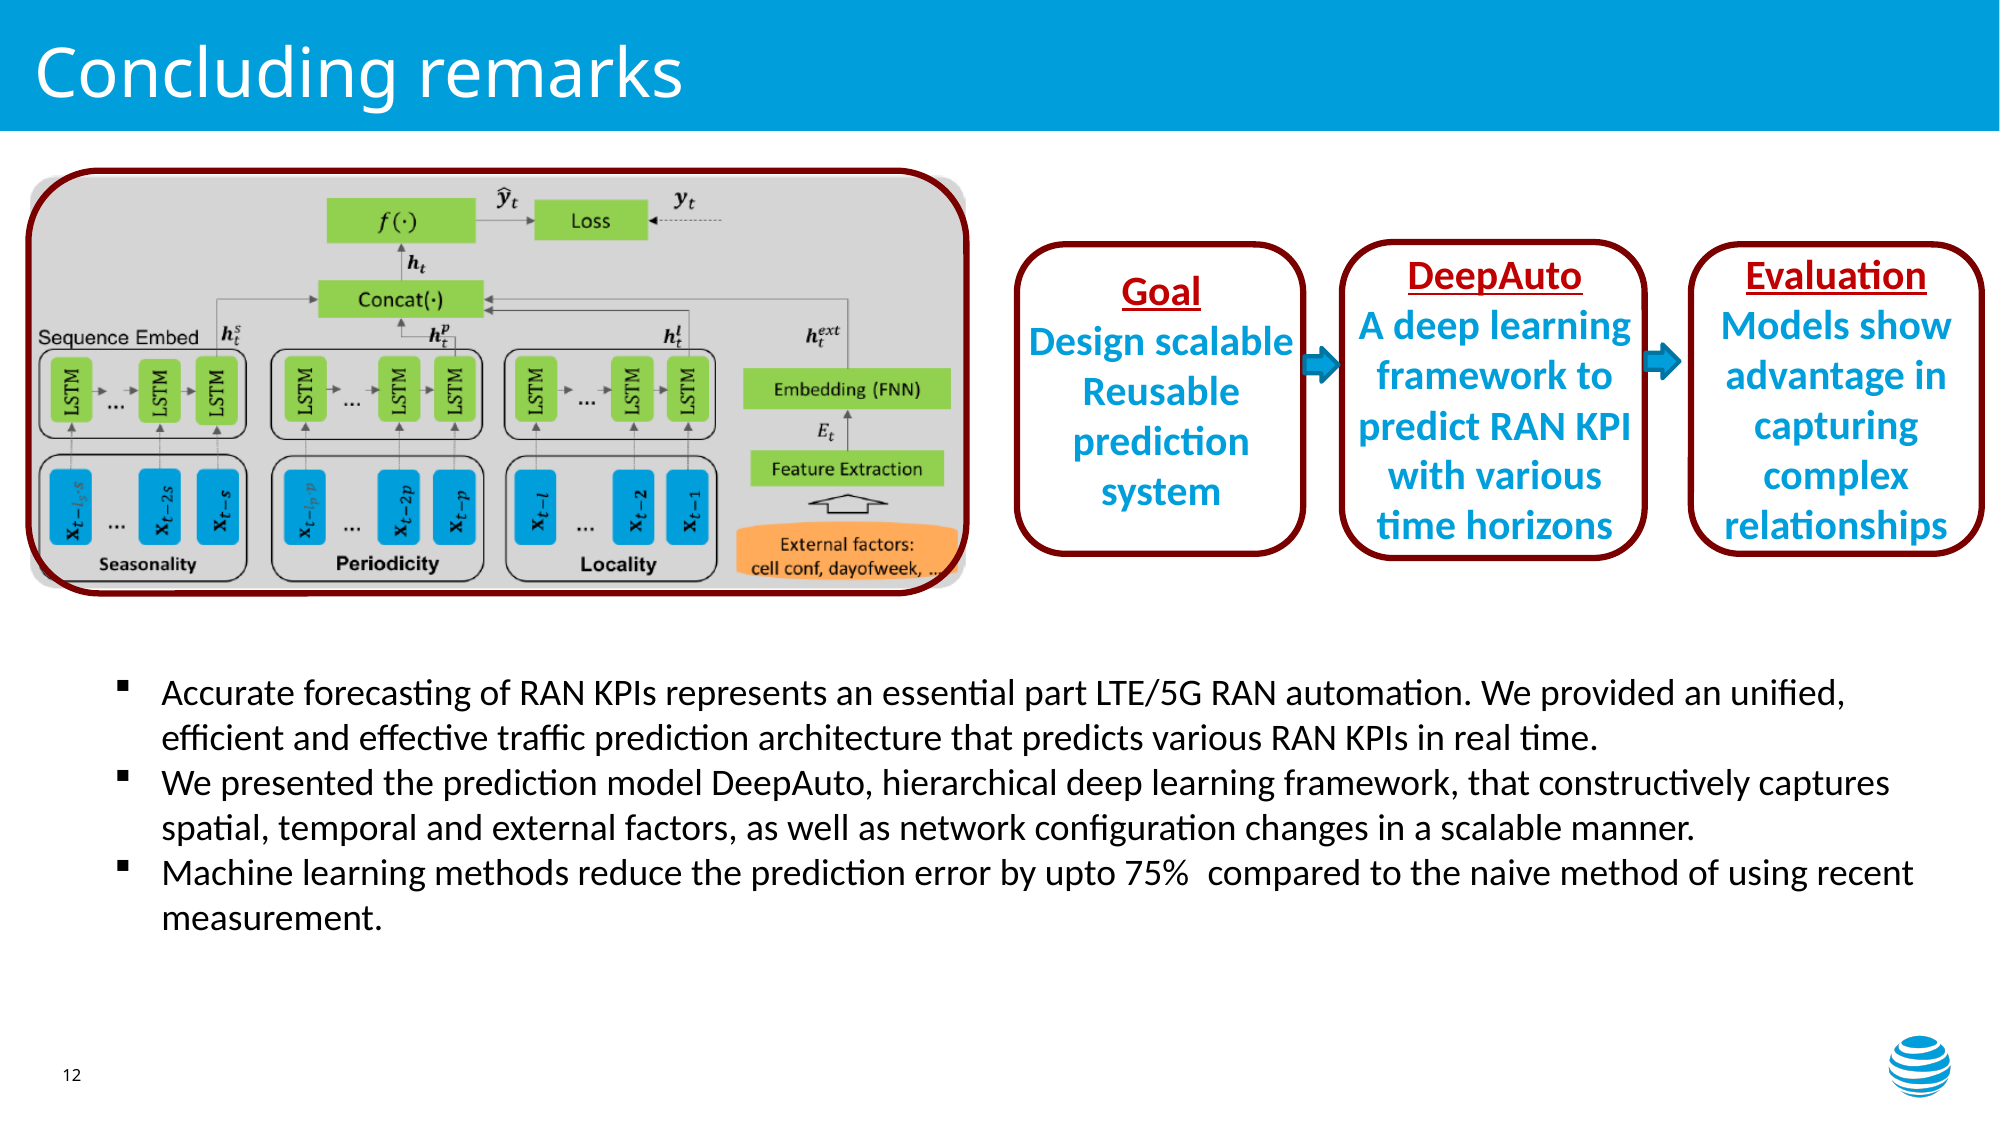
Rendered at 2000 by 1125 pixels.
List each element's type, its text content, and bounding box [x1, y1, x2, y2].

picture [28, 173, 967, 594]
text_box DeepAuto A deep learning framework to predict RAN KPI with various time horizons [1342, 241, 1648, 555]
title Concluding remarks [0, 0, 2000, 131]
text_box [1302, 345, 1341, 384]
text_box [1643, 342, 1682, 381]
text_box Accurate forecasting of RAN KPIs represents an essential part LTE/5G RAN automation. We provided an unified, efficient and effective traffic prediction architecture that predicts various RAN KPIs in real time. We presented the prediction model DeepAuto, hierarchical deep learning framework, that constructively captures spatial, temporal and external factors, as well as network configuration changes in a scalable manner. Machine learning methods reduce the prediction error by upto 75% compared to the naive method of using recent measurement. [99, 661, 1935, 946]
text_box [1369, 555, 1617, 561]
text_box [1017, 521, 1303, 556]
text_box Evaluation Models show advantage in capturing complex relationships [1687, 240, 1986, 555]
text_box Goal Design scalable Reusable prediction system [1012, 256, 1311, 521]
text_box [1030, 242, 1290, 256]
